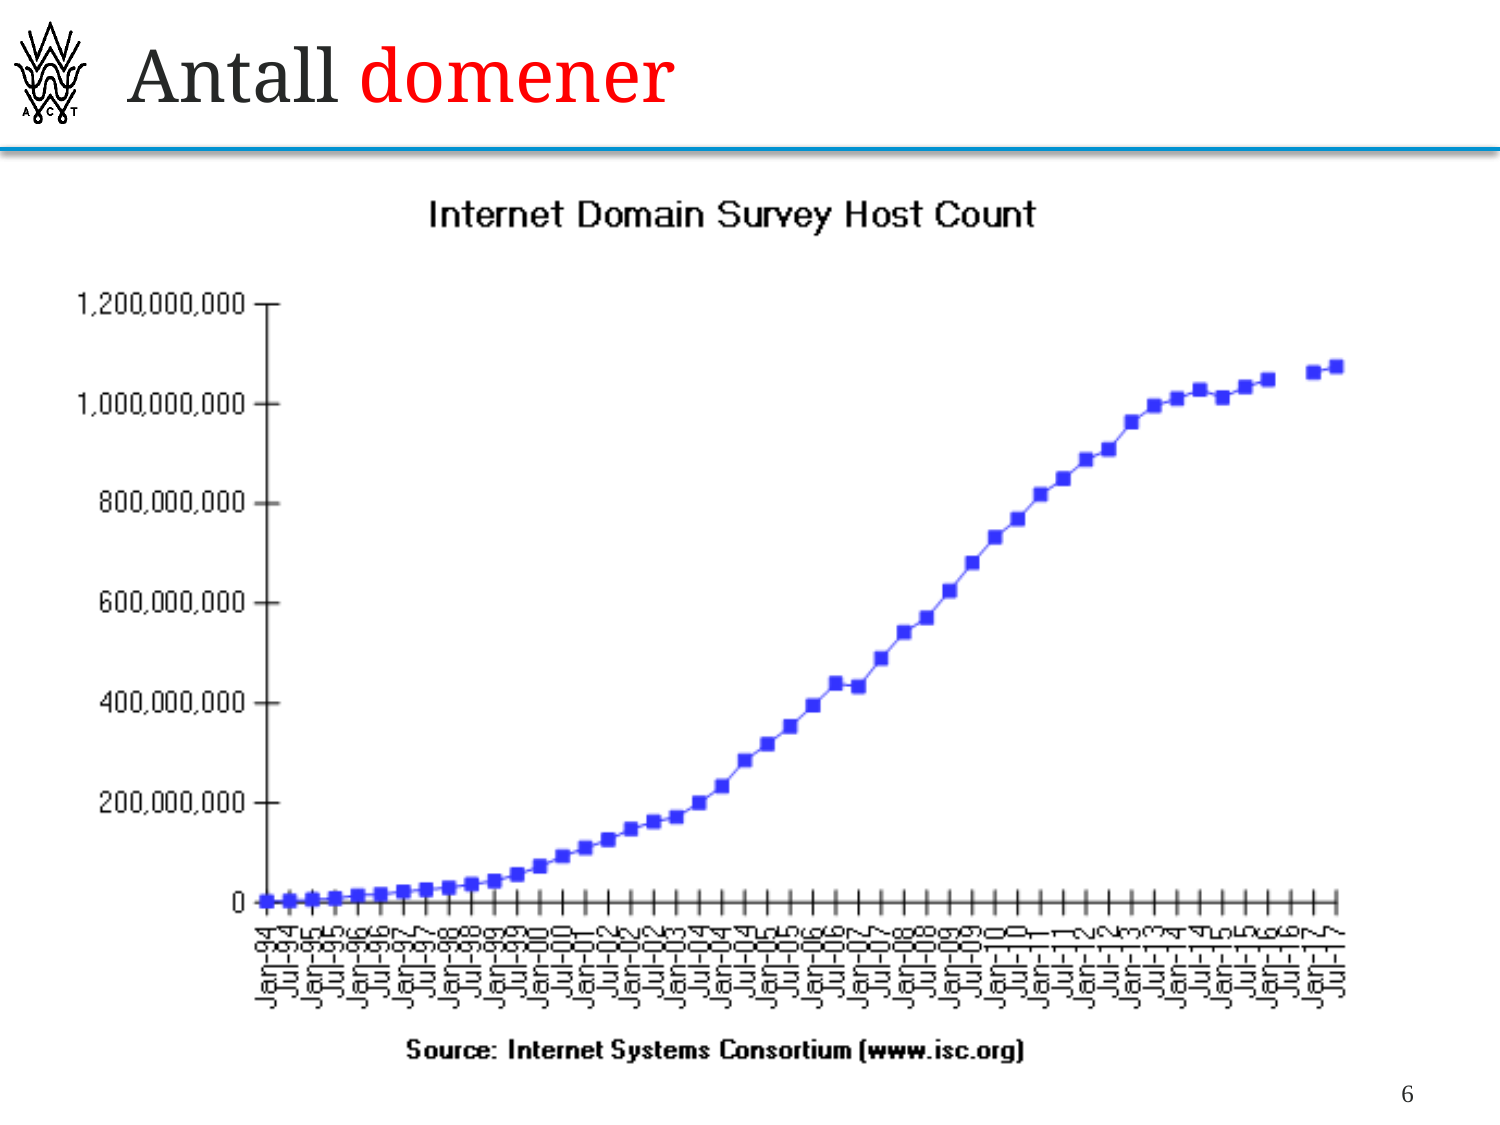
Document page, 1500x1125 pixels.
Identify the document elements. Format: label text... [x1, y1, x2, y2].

picture [0, 0, 113, 146]
title Antall domener [112, 20, 1463, 125]
slide_number 6 [1351, 1062, 1430, 1123]
picture [52, 184, 1400, 1092]
